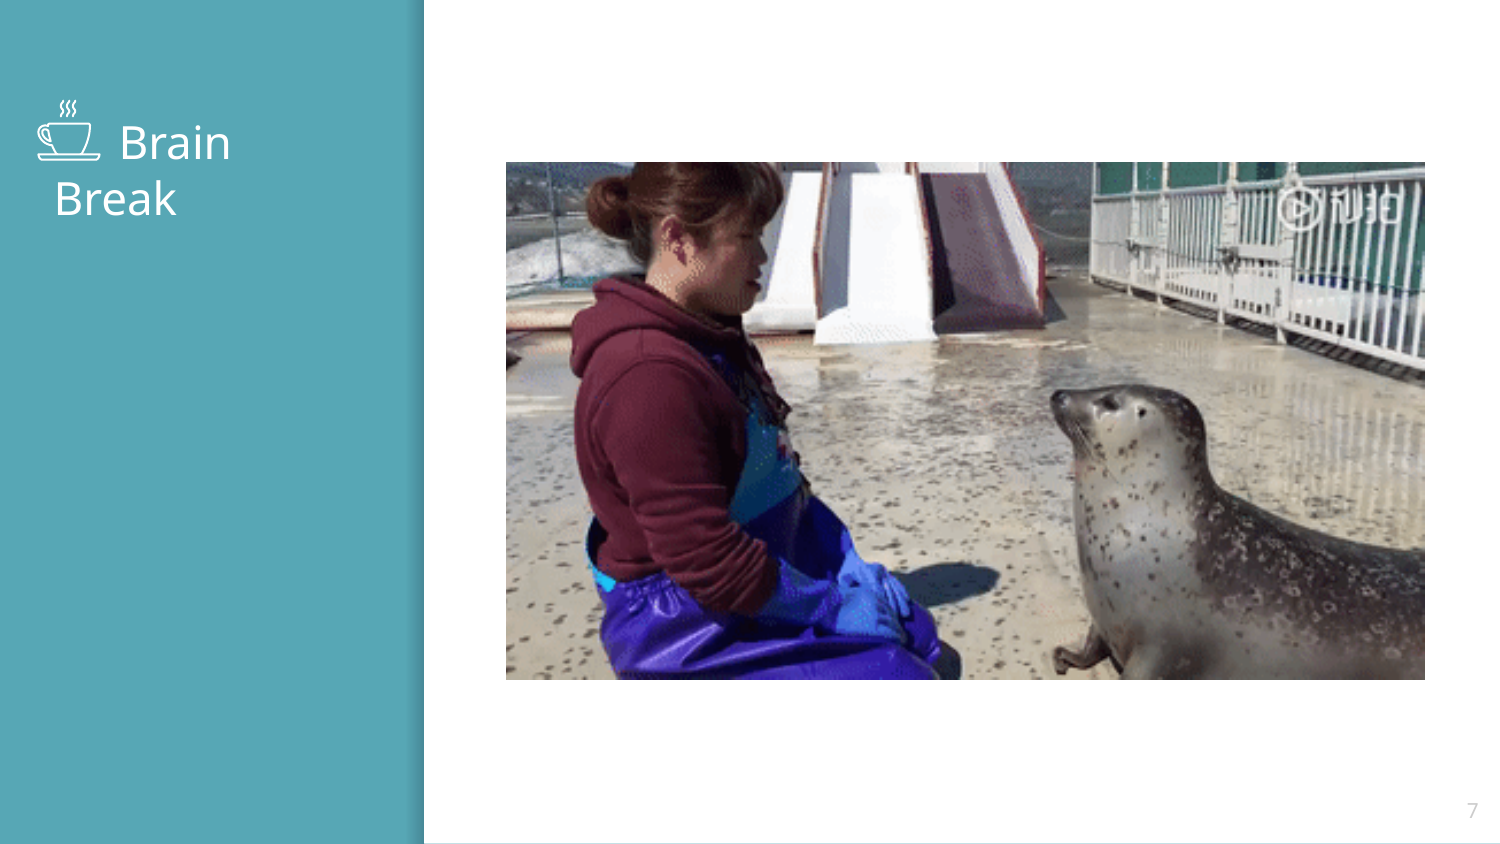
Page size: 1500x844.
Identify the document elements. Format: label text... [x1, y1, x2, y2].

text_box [38, 100, 100, 161]
title Brain Break [38, 94, 375, 748]
picture [506, 162, 1426, 680]
slide_number ‹#› [1403, 779, 1494, 844]
